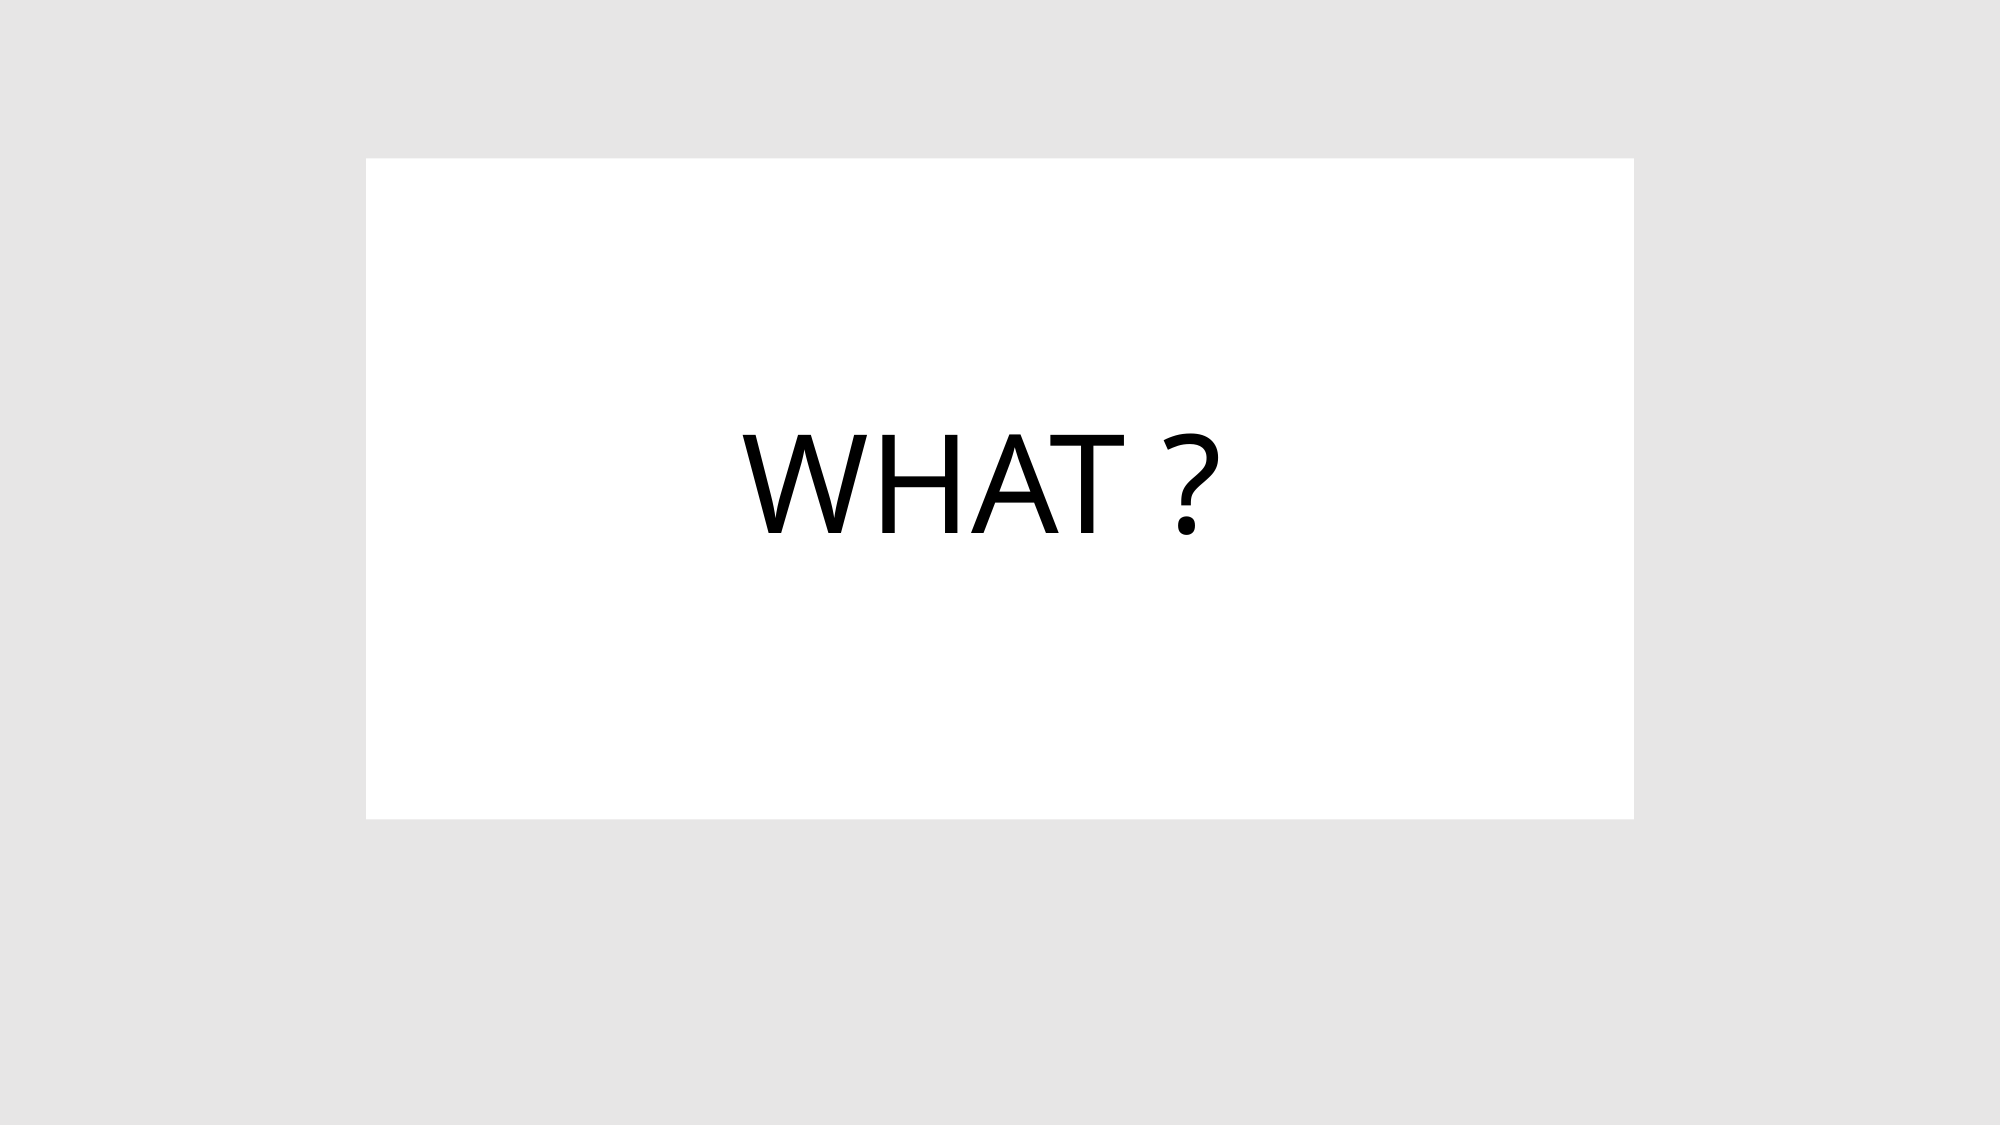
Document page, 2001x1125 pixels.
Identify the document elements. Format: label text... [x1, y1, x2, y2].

title WHAT ? [366, 158, 1634, 820]
